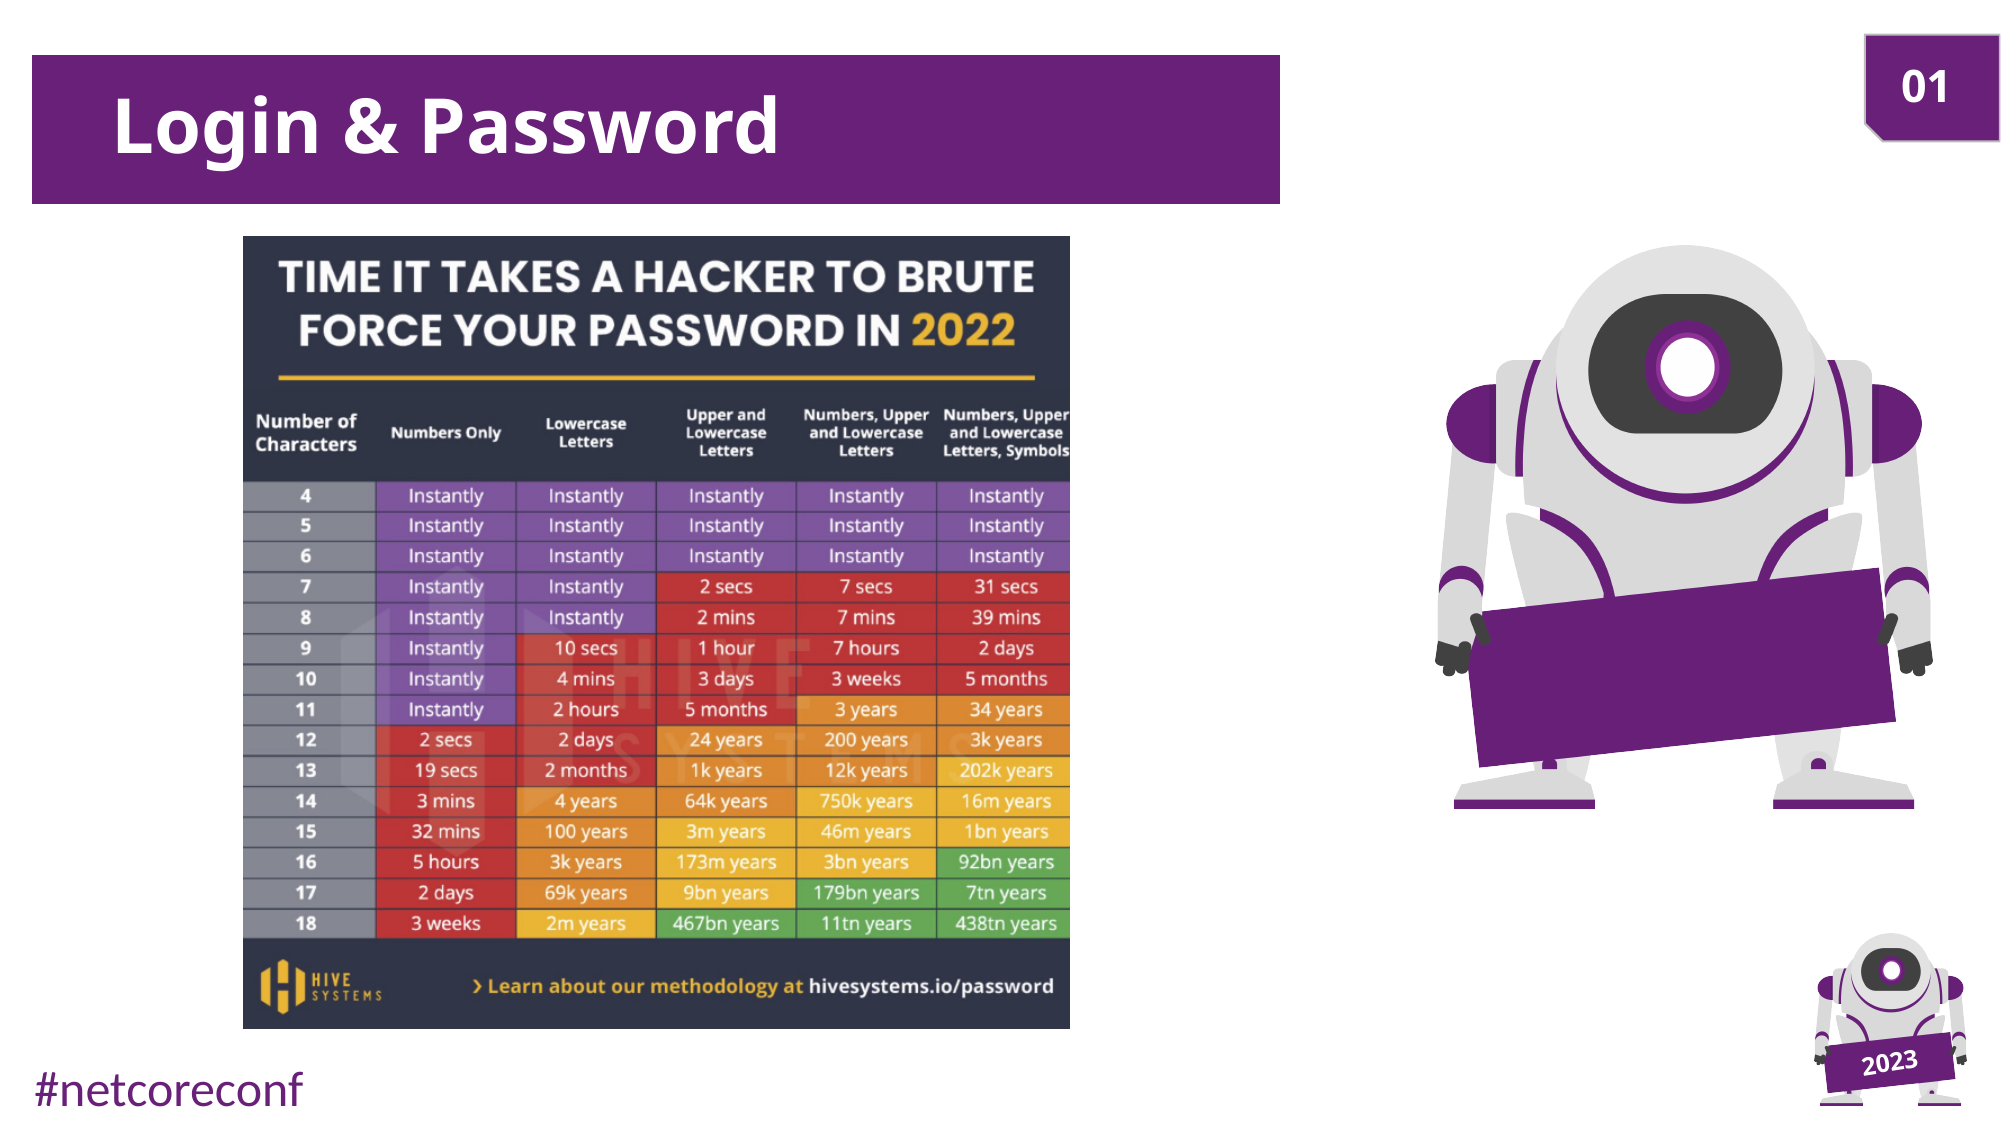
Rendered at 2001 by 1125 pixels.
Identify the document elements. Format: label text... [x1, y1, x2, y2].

list 01 [1886, 55, 1979, 121]
picture [1435, 244, 1933, 809]
title Login & Password [96, 0, 1254, 179]
picture [242, 236, 1070, 1029]
picture [1814, 933, 1967, 1106]
text_box [32, 55, 1280, 204]
text_box #netcoreconf [19, 1049, 324, 1124]
